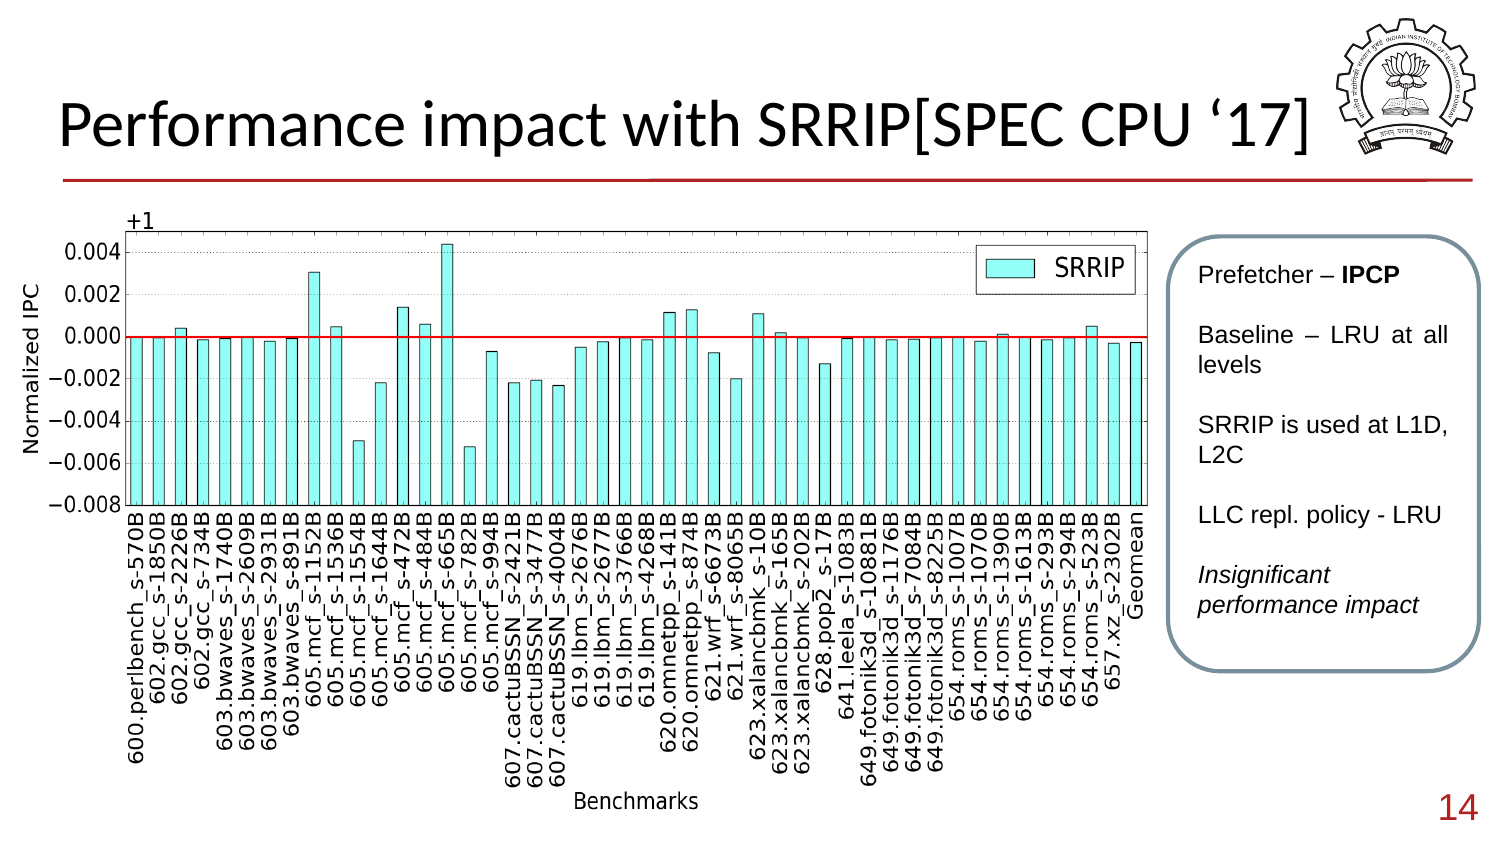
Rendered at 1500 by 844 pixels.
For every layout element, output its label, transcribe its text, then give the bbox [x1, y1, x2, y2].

picture [1336, 18, 1476, 155]
picture [0, 185, 1169, 839]
title Performance impact with SRRIP[SPEC CPU ‘17] [43, 64, 1442, 159]
text_box Prefetcher – IPCP Baseline – LRU at all levels SRRIP is used at L1D, L2C LLC repl. policy - LRU Insignificant performance impact [1174, 234, 1482, 674]
slide_number 14 [1388, 773, 1494, 838]
